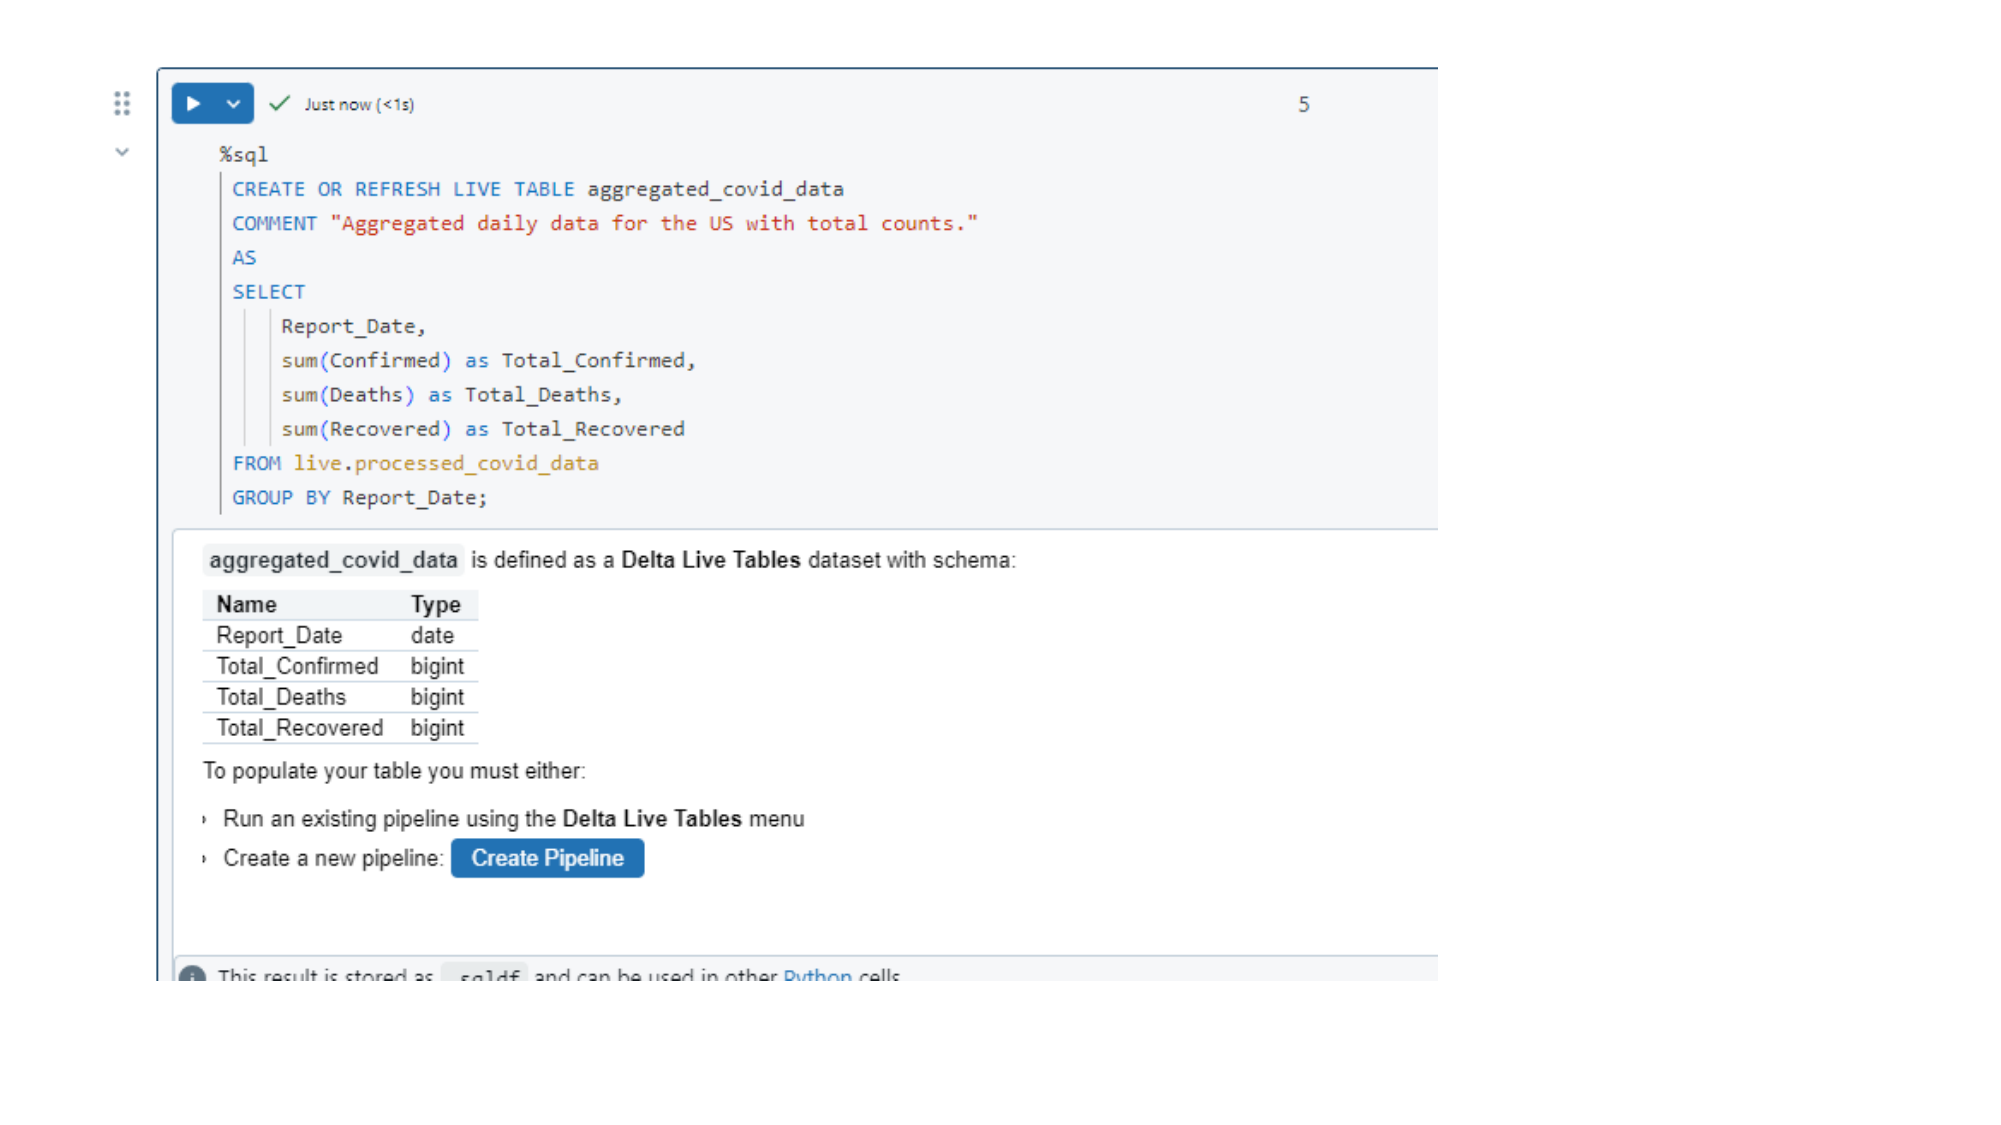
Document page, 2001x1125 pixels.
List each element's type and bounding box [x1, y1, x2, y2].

picture [66, 42, 1438, 981]
